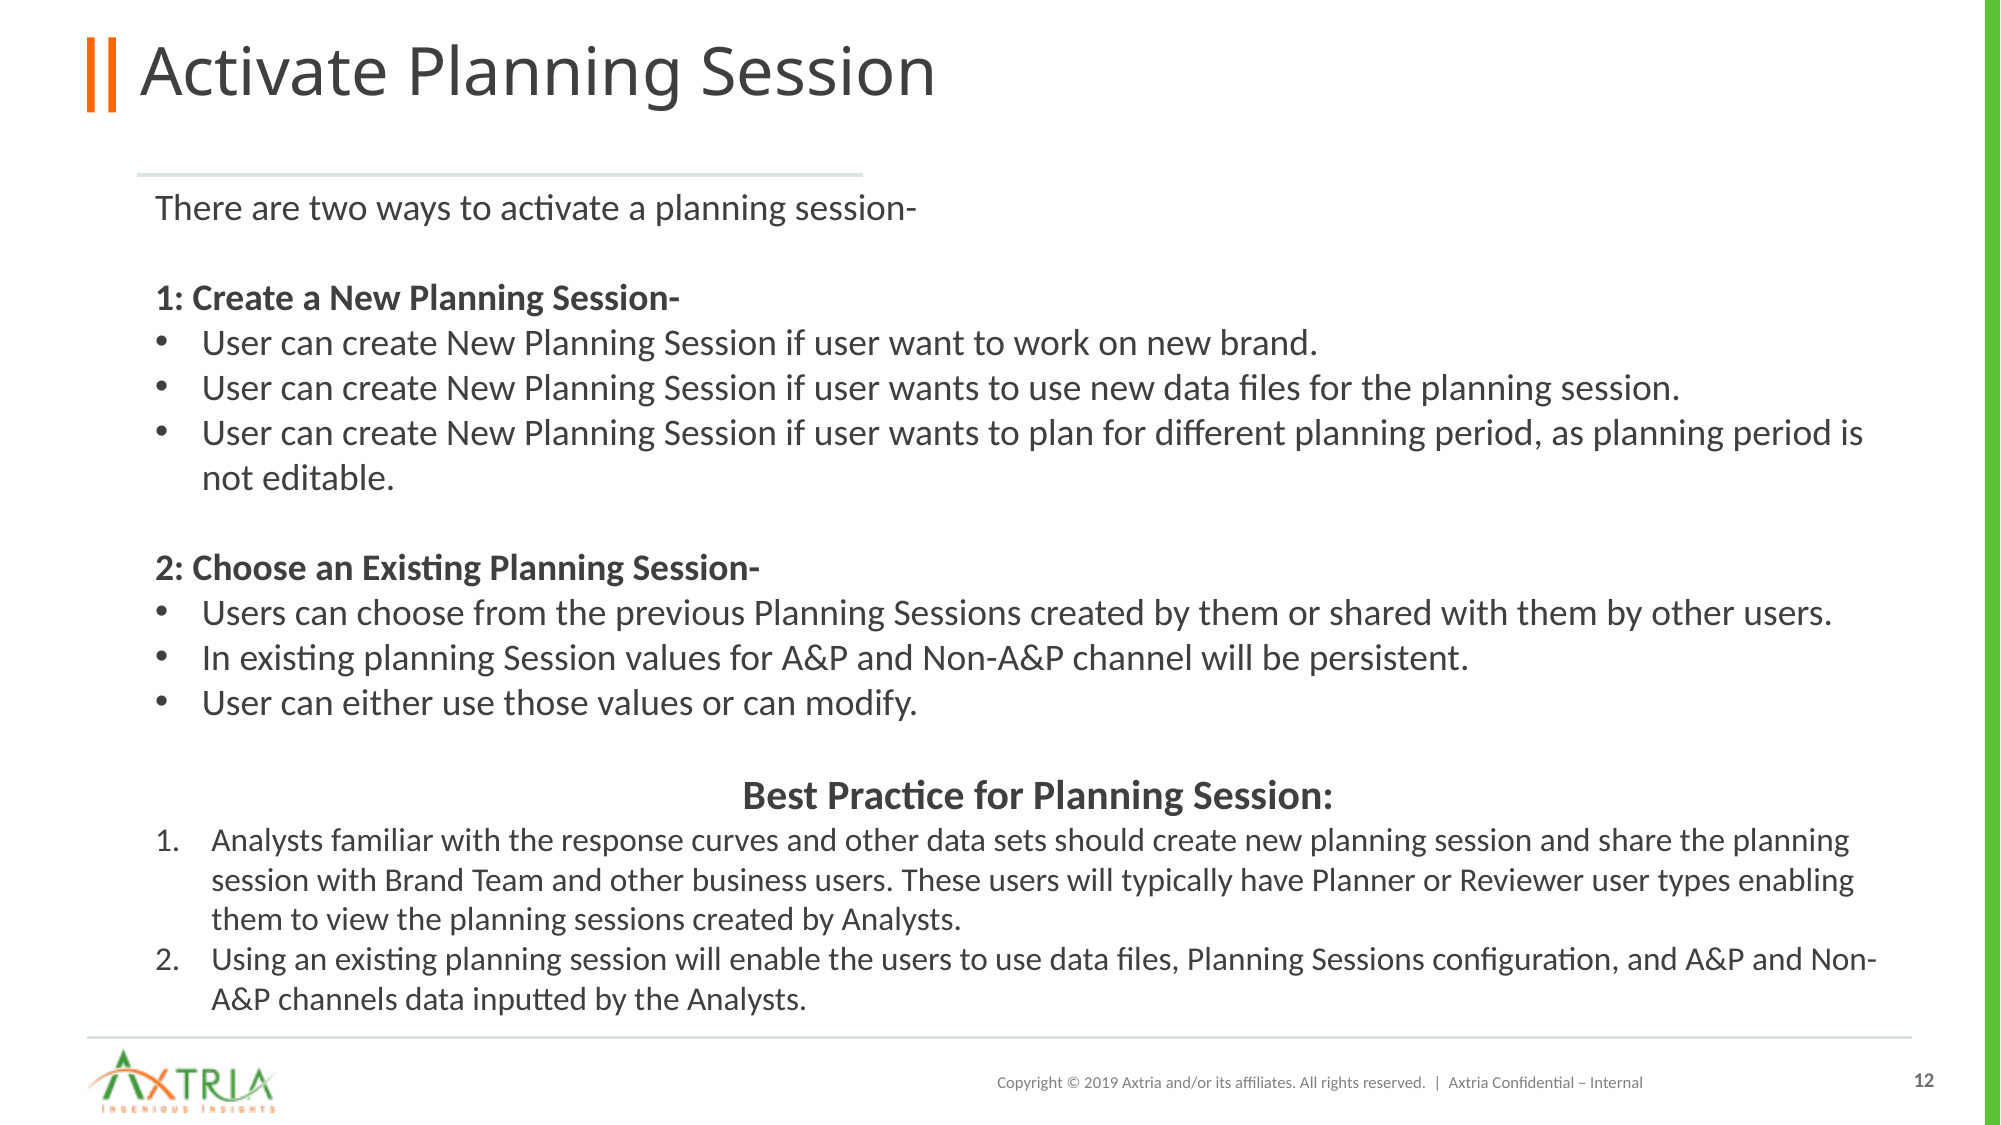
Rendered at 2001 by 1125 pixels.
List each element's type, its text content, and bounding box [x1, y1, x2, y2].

text_box There are two ways to activate a planning session- 1: Create a New Planning Session- User can create New Planning Session if user want to work on new brand. User can create New Planning Session if user wants to use new data files for the planning session. User can create New Planning Session if user wants to plan for different planning period, as planning period is not editable. 2: Choose an Existing Planning Session- Users can choose from the previous Planning Sessions created by them or shared with them by other users. In existing planning Session values for A&P and Non-A&P channel will be persistent. User can either use those values or can modify. Best Practice for Planning Session: Analysts familiar with the response curves and other data sets should create new planning session and share the planning session with Brand Team and other business users. These users will typically have Planner or Reviewer user types enabling them to view the planning sessions created by Analysts. Using an existing planning session will enable the users to use data files, Planning Sessions configuration, and A&P and Non- A&P channels data inputted by the Analysts. [140, 175, 1937, 1025]
title Activate Planning Session [140, 40, 1937, 107]
picture [87, 1049, 276, 1113]
